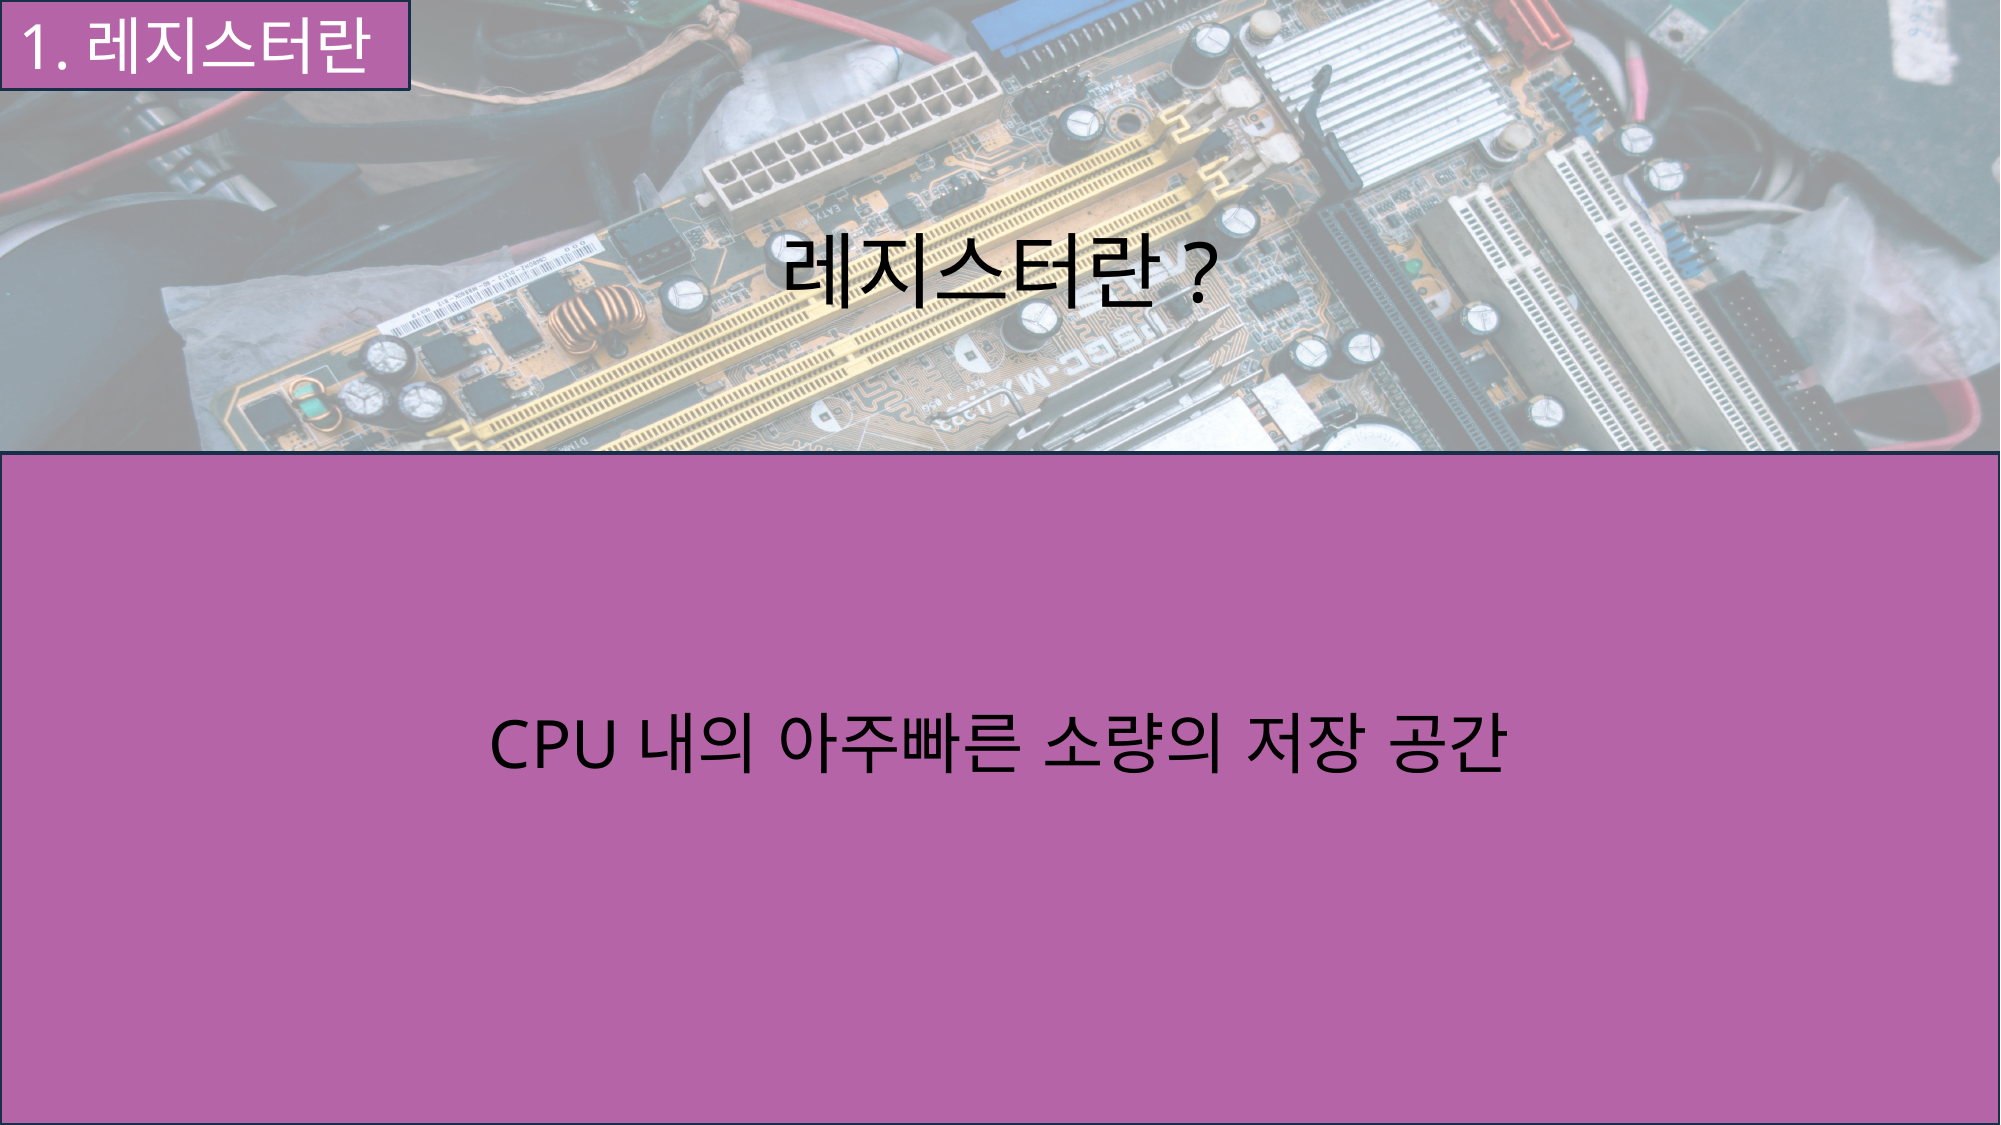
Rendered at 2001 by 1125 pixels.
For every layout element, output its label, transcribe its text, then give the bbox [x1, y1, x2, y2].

text_box 1.레지스터란 [0, 0, 411, 91]
text_box CPU내의 아주빠른 소량의 저장 공간 [427, 694, 1573, 789]
text_box [0, 451, 2000, 1125]
text_box 레지스터란? [719, 211, 1281, 326]
